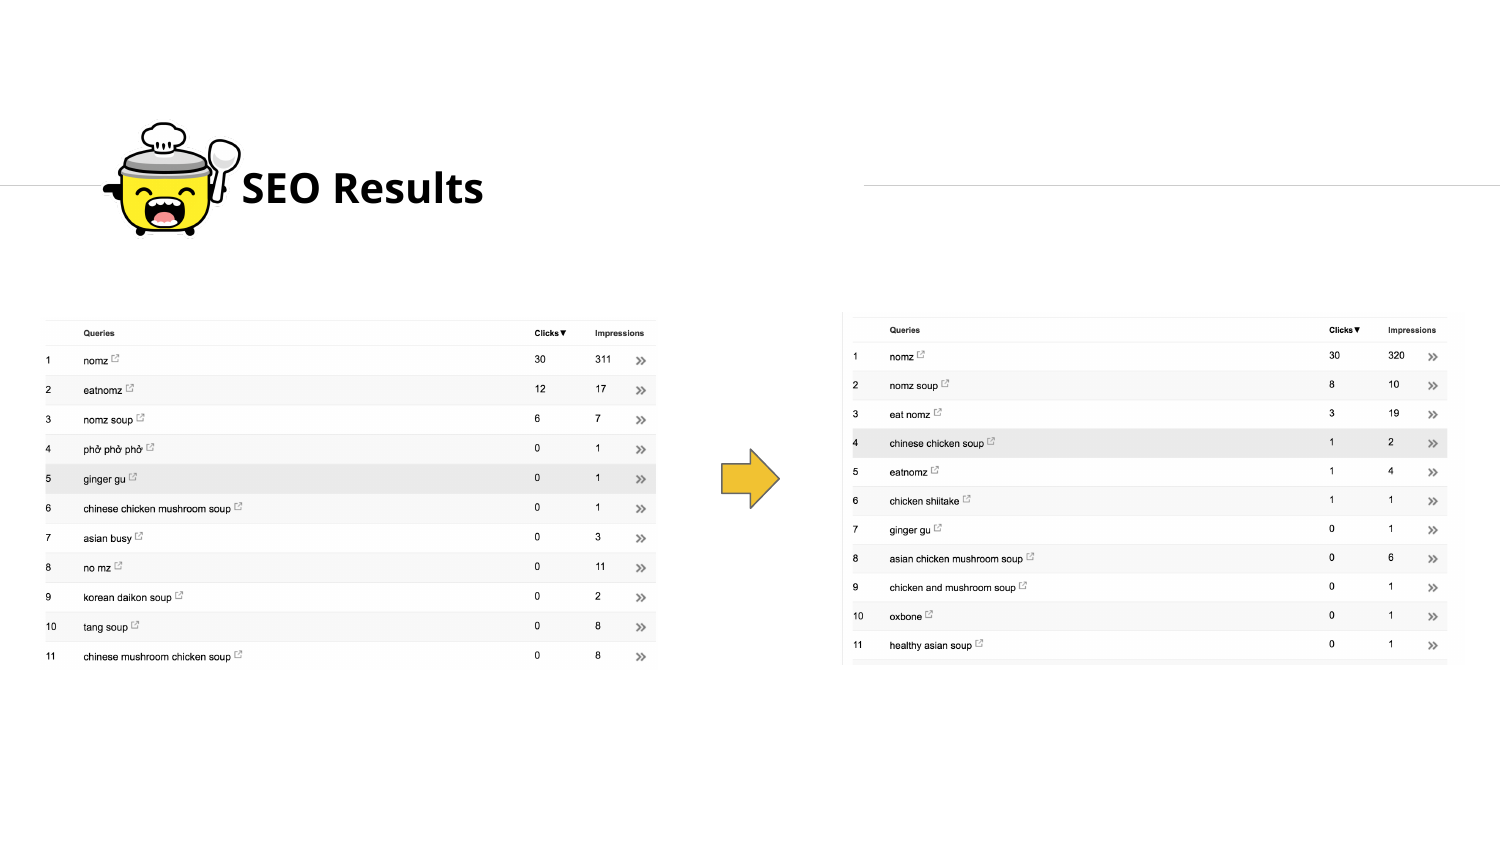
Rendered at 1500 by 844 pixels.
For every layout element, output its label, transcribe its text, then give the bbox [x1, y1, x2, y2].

picture [839, 312, 1465, 666]
picture [100, 118, 244, 246]
text_box [721, 449, 780, 509]
title SEO Results [248, 151, 863, 223]
picture [39, 316, 658, 670]
